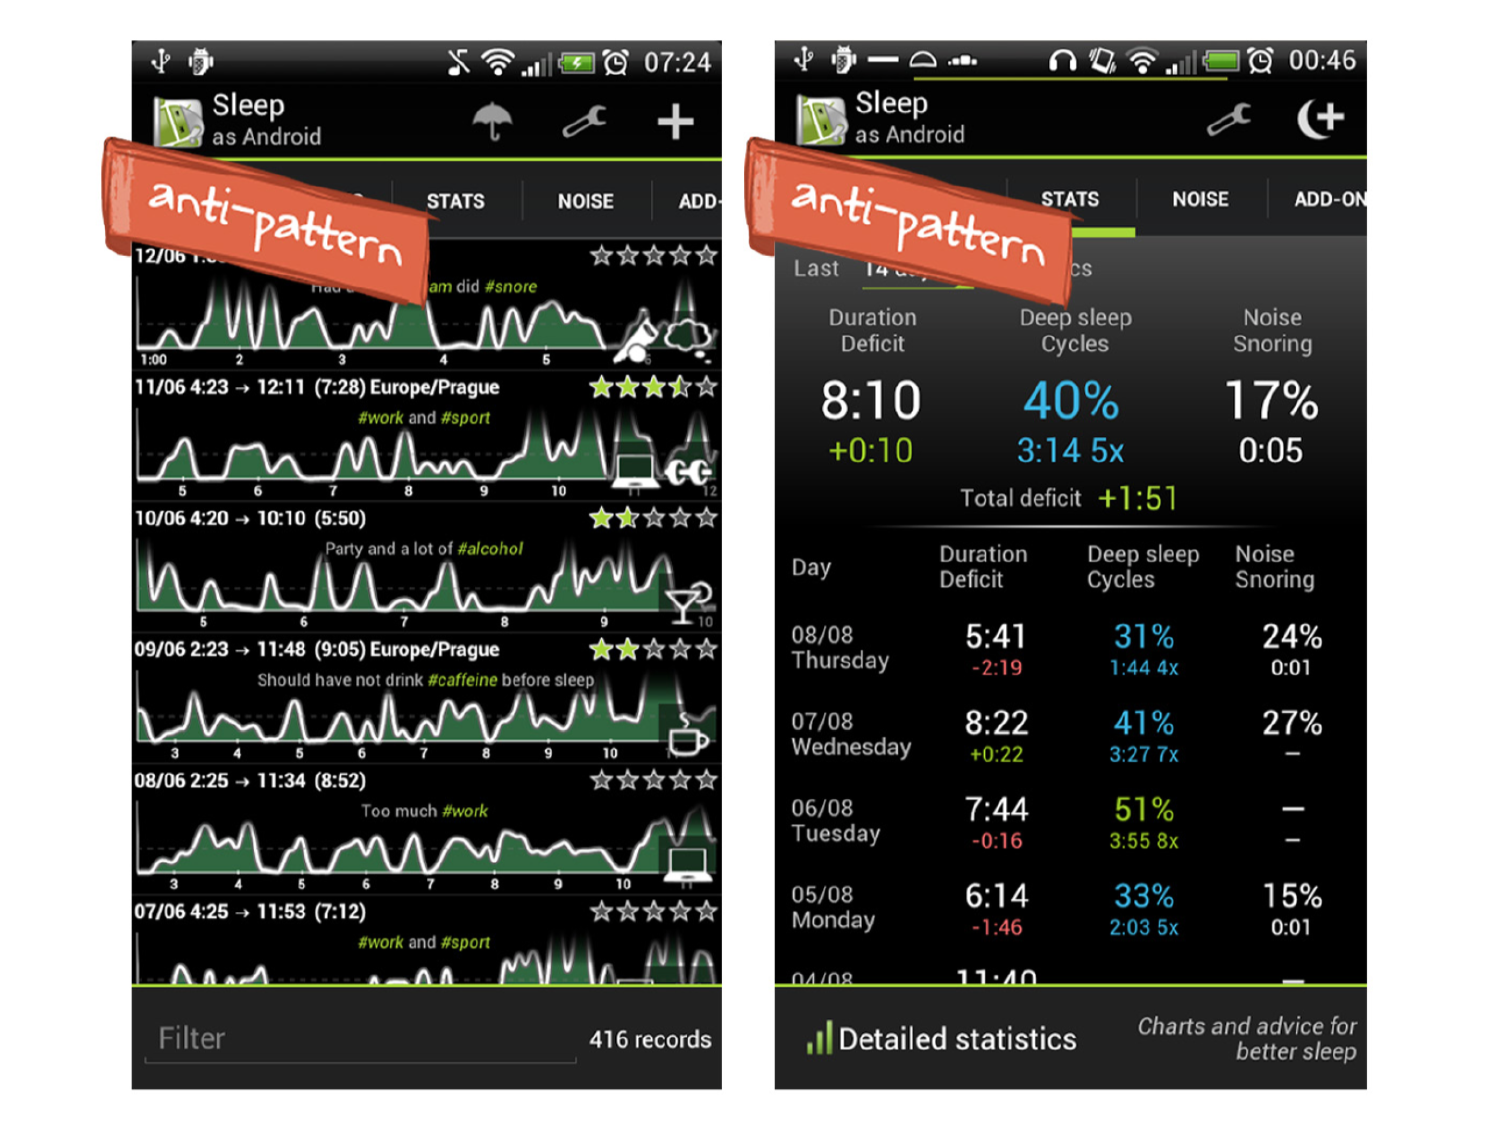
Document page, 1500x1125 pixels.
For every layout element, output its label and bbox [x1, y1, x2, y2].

picture [91, 0, 1408, 1125]
